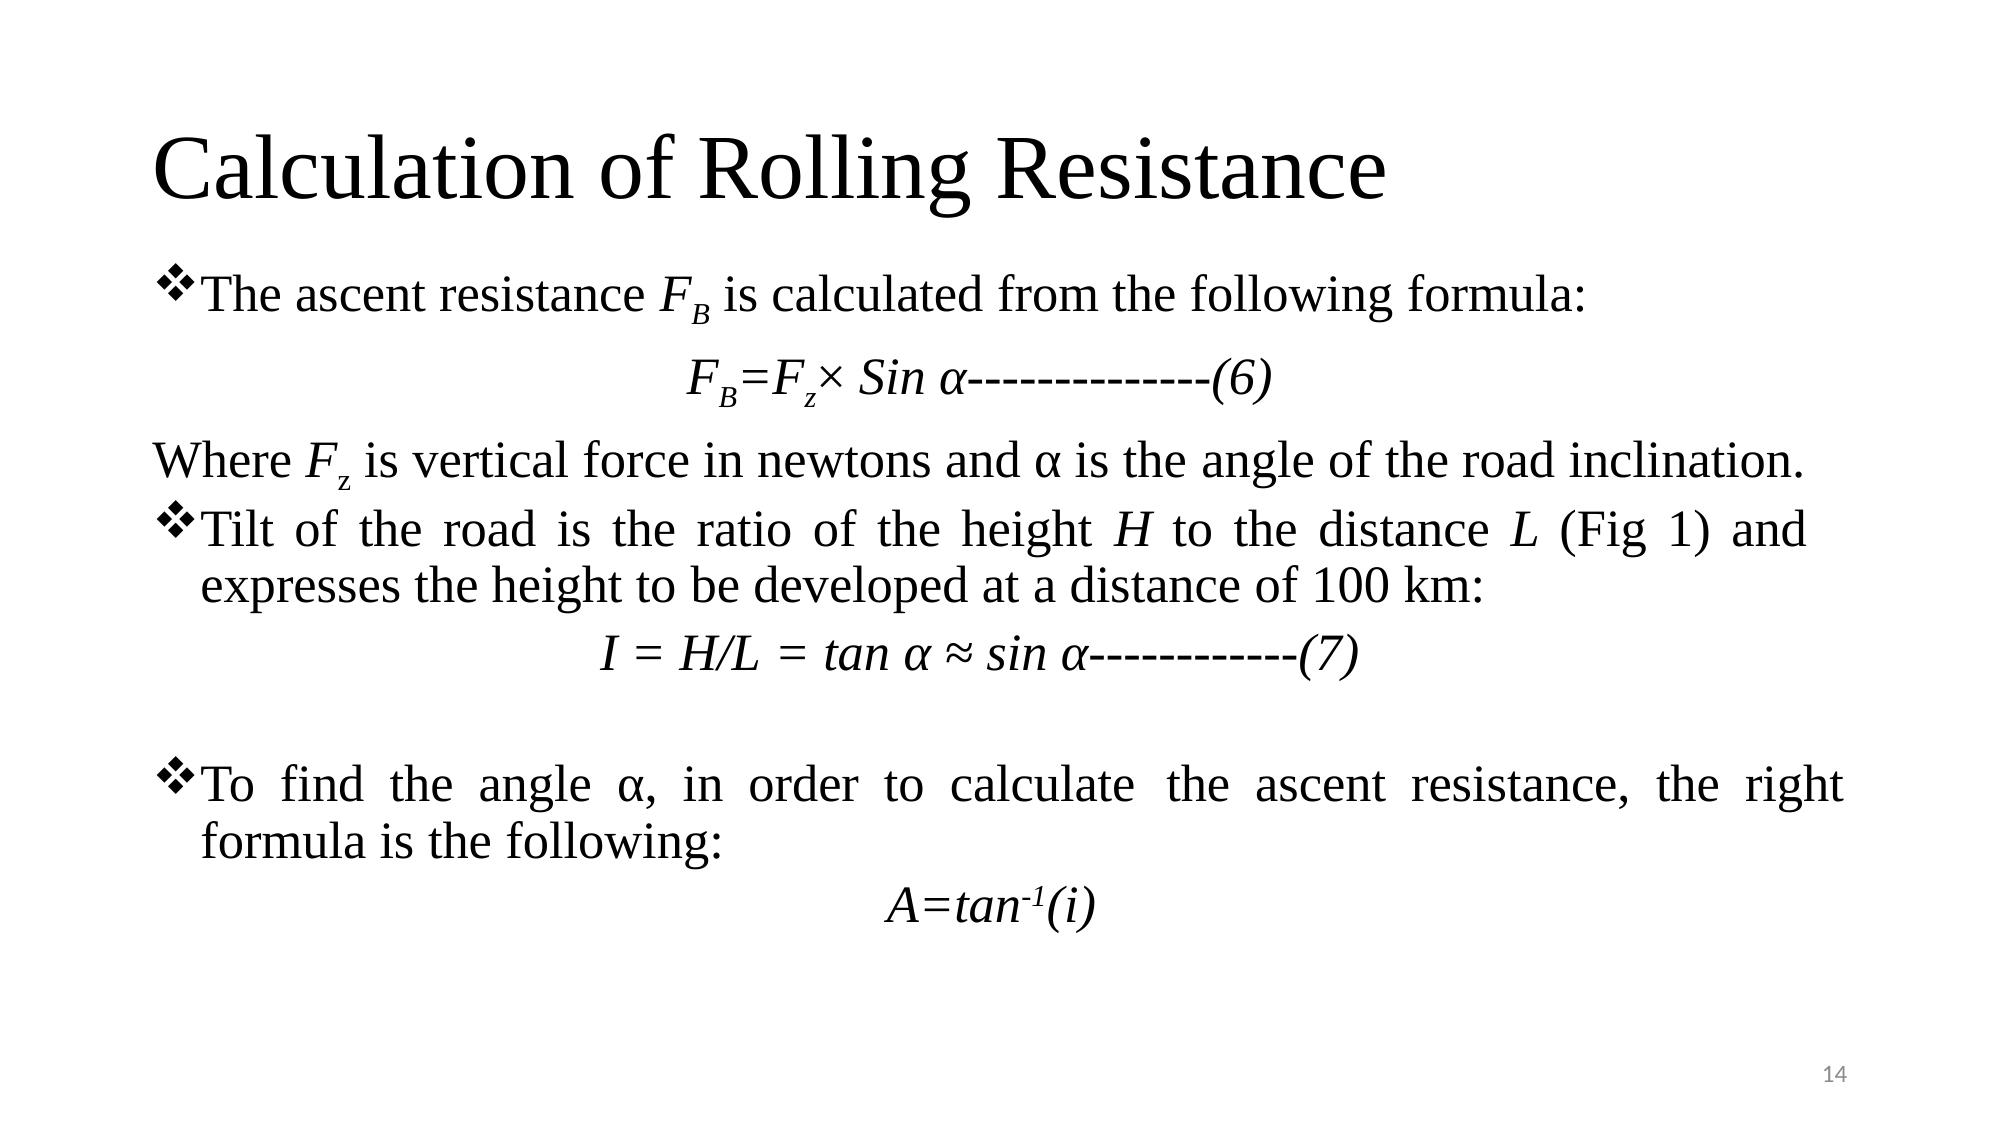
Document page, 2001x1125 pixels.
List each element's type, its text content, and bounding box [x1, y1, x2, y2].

title Calculation of Rolling Resistance [137, 59, 1863, 252]
list The ascent resistance FB is calculated from the following formula: FB=Fz× Sin α--------------(6) Where Fz is vertical force in newtons and α is the angle of the road inclination. Tilt of the road is the ratio of the height H to the distance L (Fig 1) and expresses the height to be developed at a distance of 100 km: Ι = Η/L = tan α ≈ sin α------------(7) To find the angle α, in order to calculate the ascent resistance, the right formula is the following: Α=tan-1(i) [137, 252, 1863, 1003]
slide_number 14 [1412, 1042, 1863, 1103]
